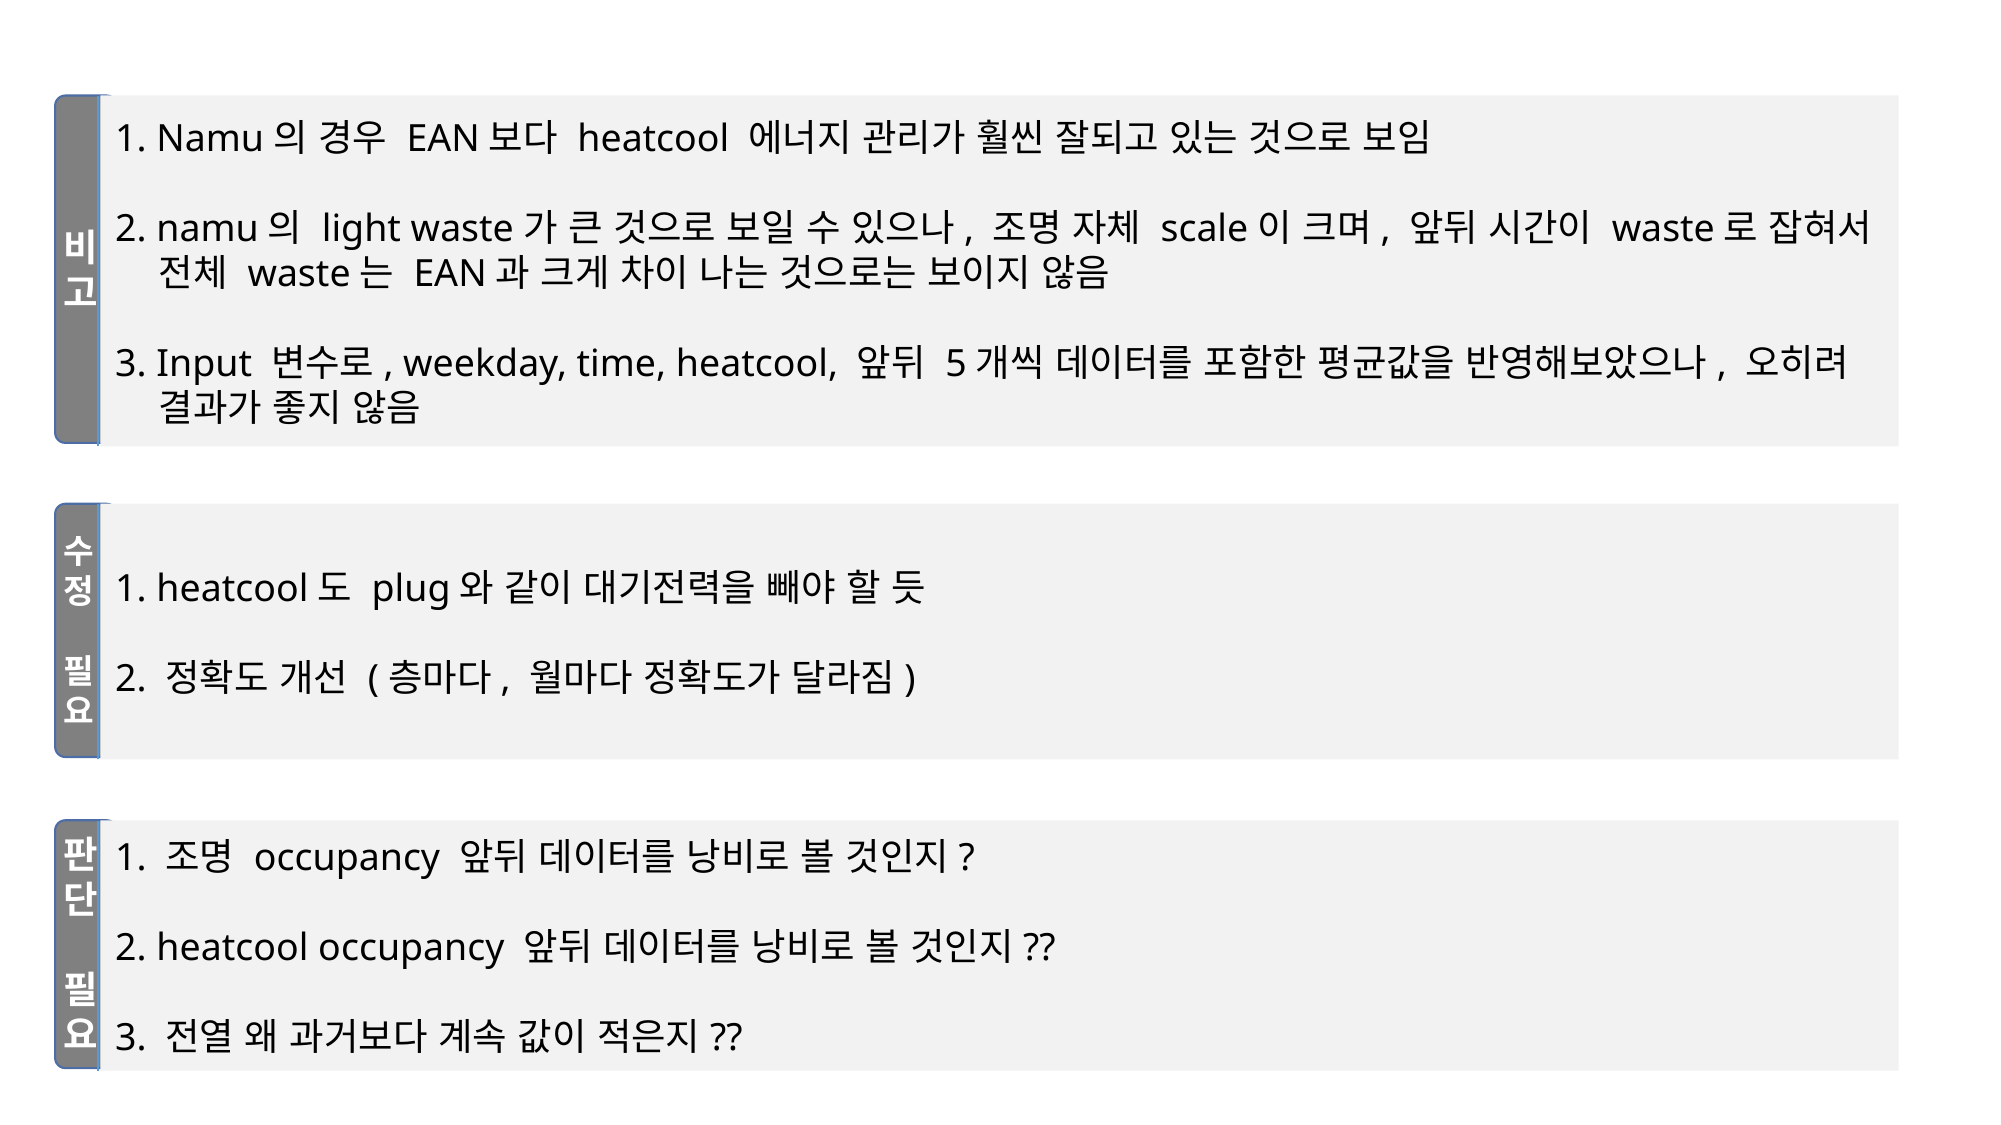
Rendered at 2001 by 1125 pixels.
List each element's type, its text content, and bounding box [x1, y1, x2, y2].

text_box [55, 95, 117, 447]
text_box 1. Namu의 경우 EAN보다 heatcool 에너지 관리가 훨씬 잘되고 있는 것으로 보임 2. namu의 light waste가 큰 것으로 보일 수 있으나, 조명 자체 scale이 크며, 앞뒤 시간이 waste로 잡혀서 전체 waste는 EAN과 크게 차이 나는 것으로는 보이지 않음 3. Input 변수로, weekday, time, heatcool, 앞뒤 5개씩 데이터를 포함한 평균값을 반영해보았으나, 오히려 결과가 좋지 않음 [99, 94, 1900, 447]
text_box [55, 820, 1899, 1071]
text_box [55, 503, 1899, 760]
